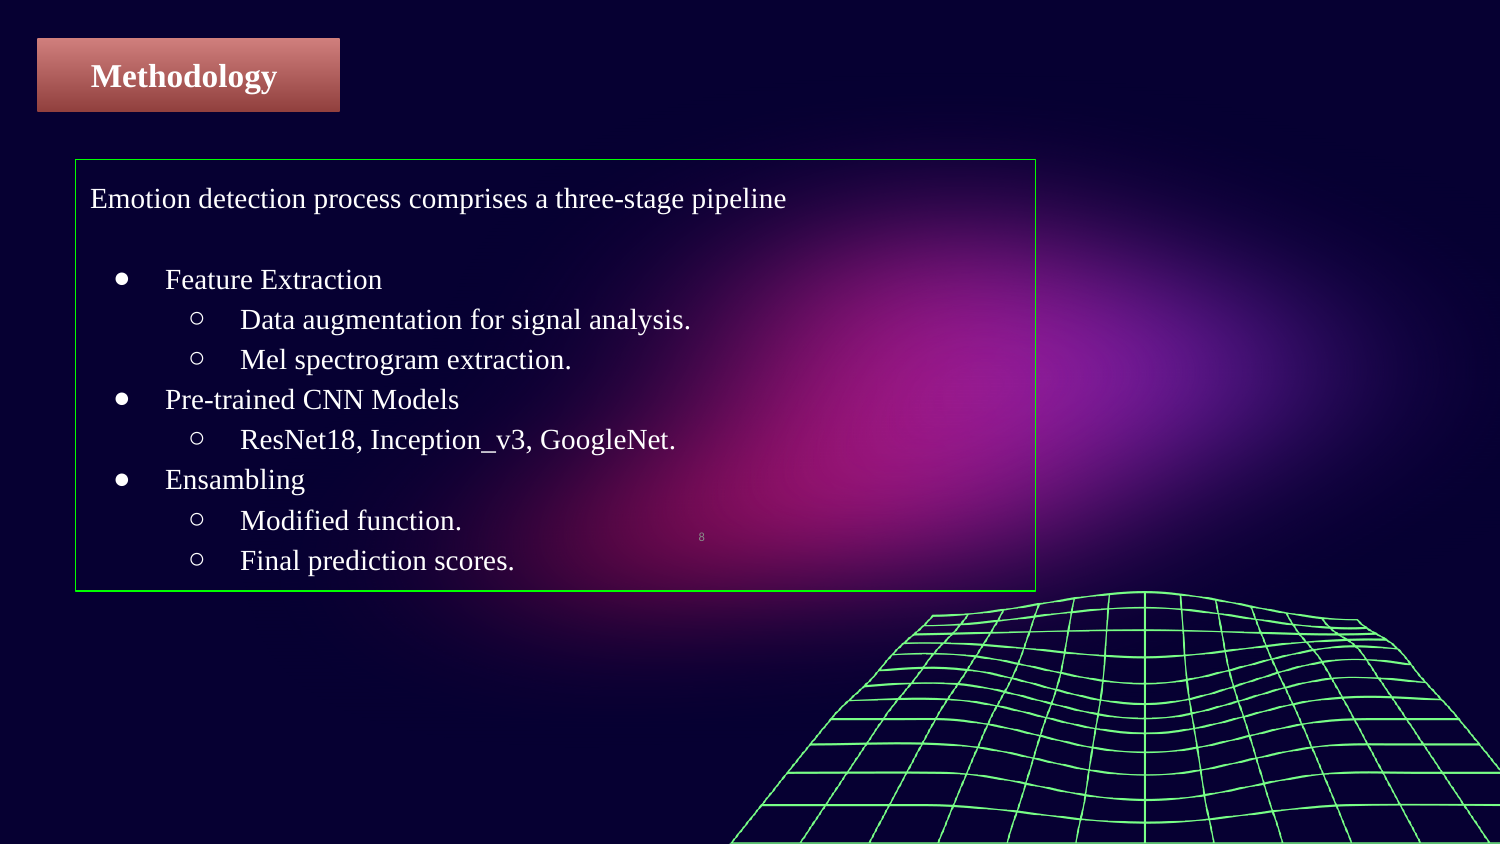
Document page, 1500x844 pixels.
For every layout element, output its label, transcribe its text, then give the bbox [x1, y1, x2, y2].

text_box Emotion detection process comprises a three-stage pipeline Feature Extraction Data augmentation for signal analysis. Mel spectrogram extraction. Pre-trained CNN Models ResNet18, Inception_v3, GoogleNet. Ensambling Modified function. Final prediction scores. [75, 159, 1036, 592]
text_box [729, 591, 1500, 844]
text_box Methodology [37, 38, 340, 112]
text_box [243, 70, 1500, 591]
slide_number ‹#› [537, 521, 713, 552]
text_box [243, 592, 729, 748]
